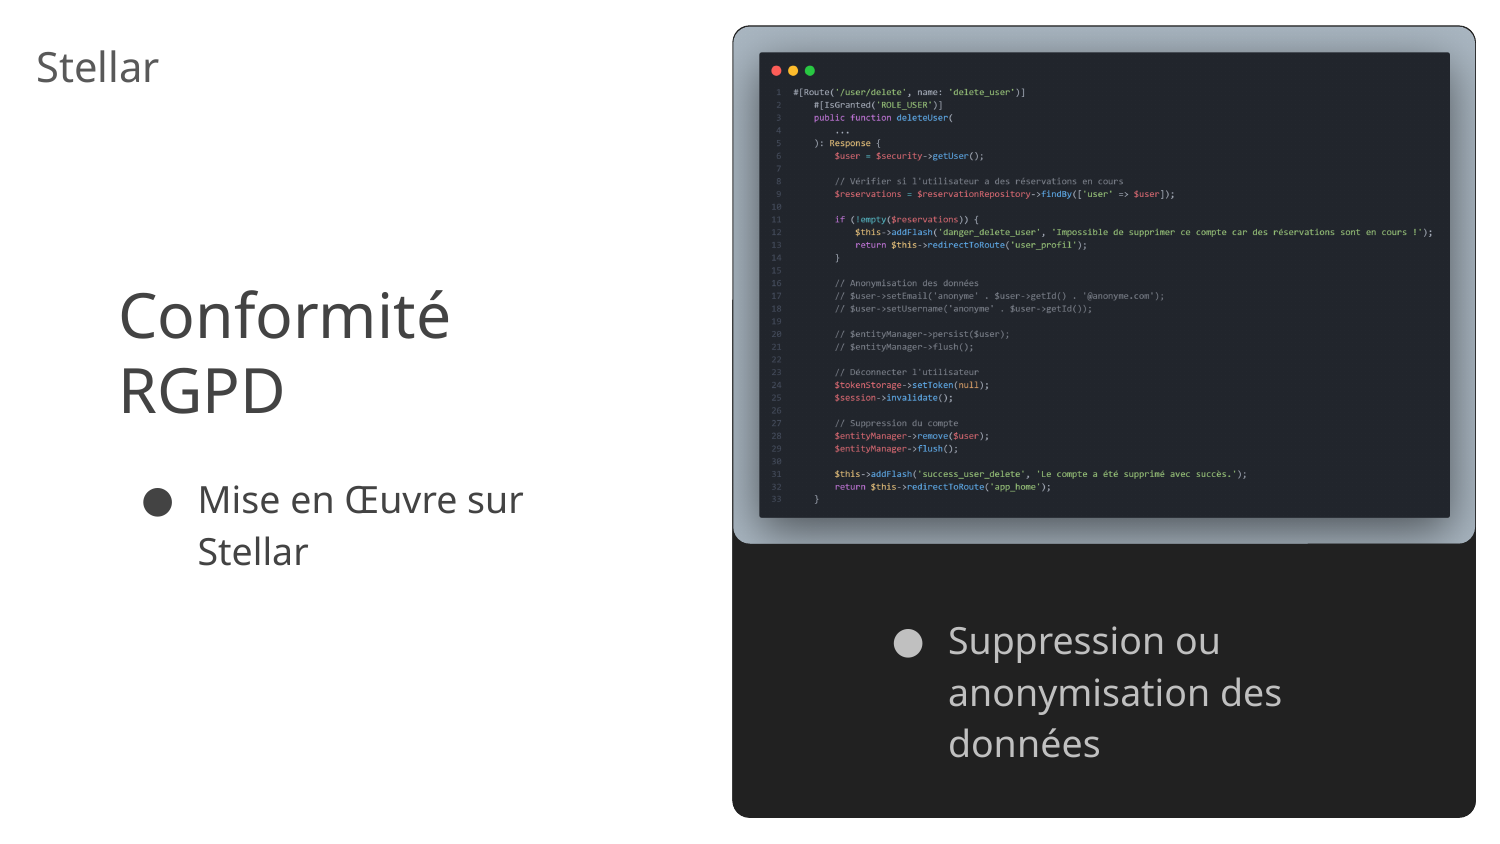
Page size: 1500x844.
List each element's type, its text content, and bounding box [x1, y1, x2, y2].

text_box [733, 26, 1476, 818]
text_box Mise en Œuvre sur Stellar [107, 454, 600, 588]
text_box Conformité RGPD [103, 261, 605, 442]
text_box Stellar [21, 26, 186, 113]
